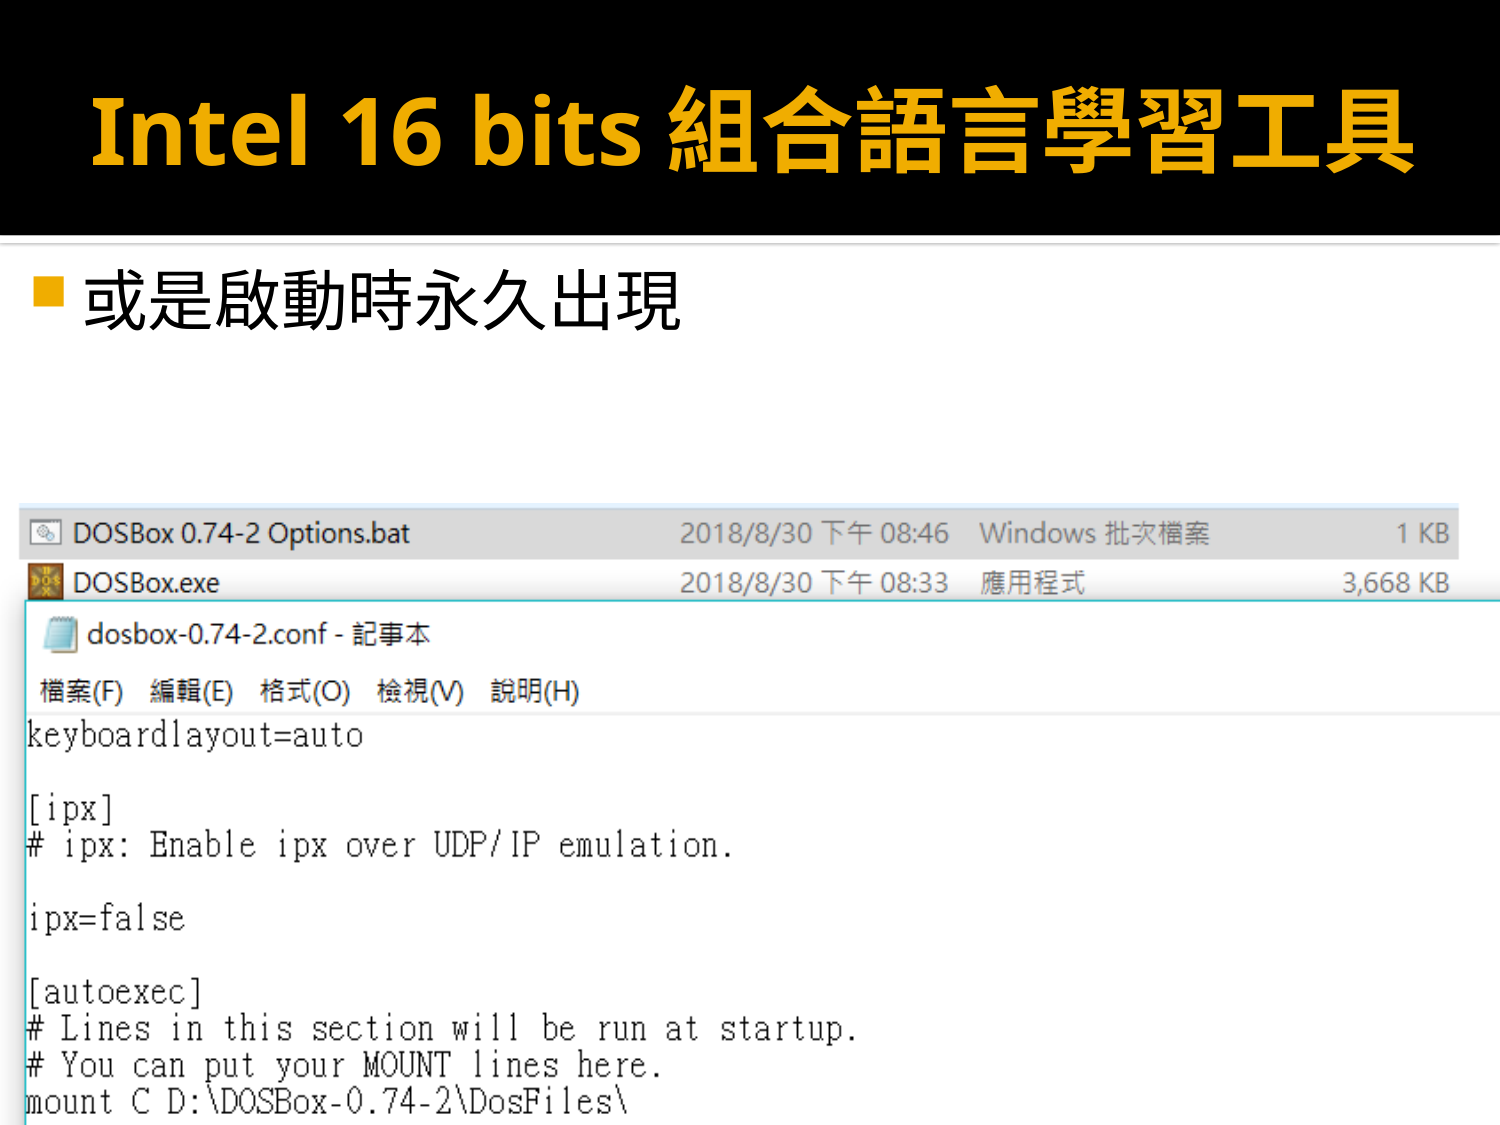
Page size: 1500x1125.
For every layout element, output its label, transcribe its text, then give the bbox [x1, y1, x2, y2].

picture [0, 503, 1500, 1125]
list 或是啟動時永久出現 [0, 243, 1350, 502]
title Intel 16 bits組合語言學習工具 [75, 25, 1425, 231]
